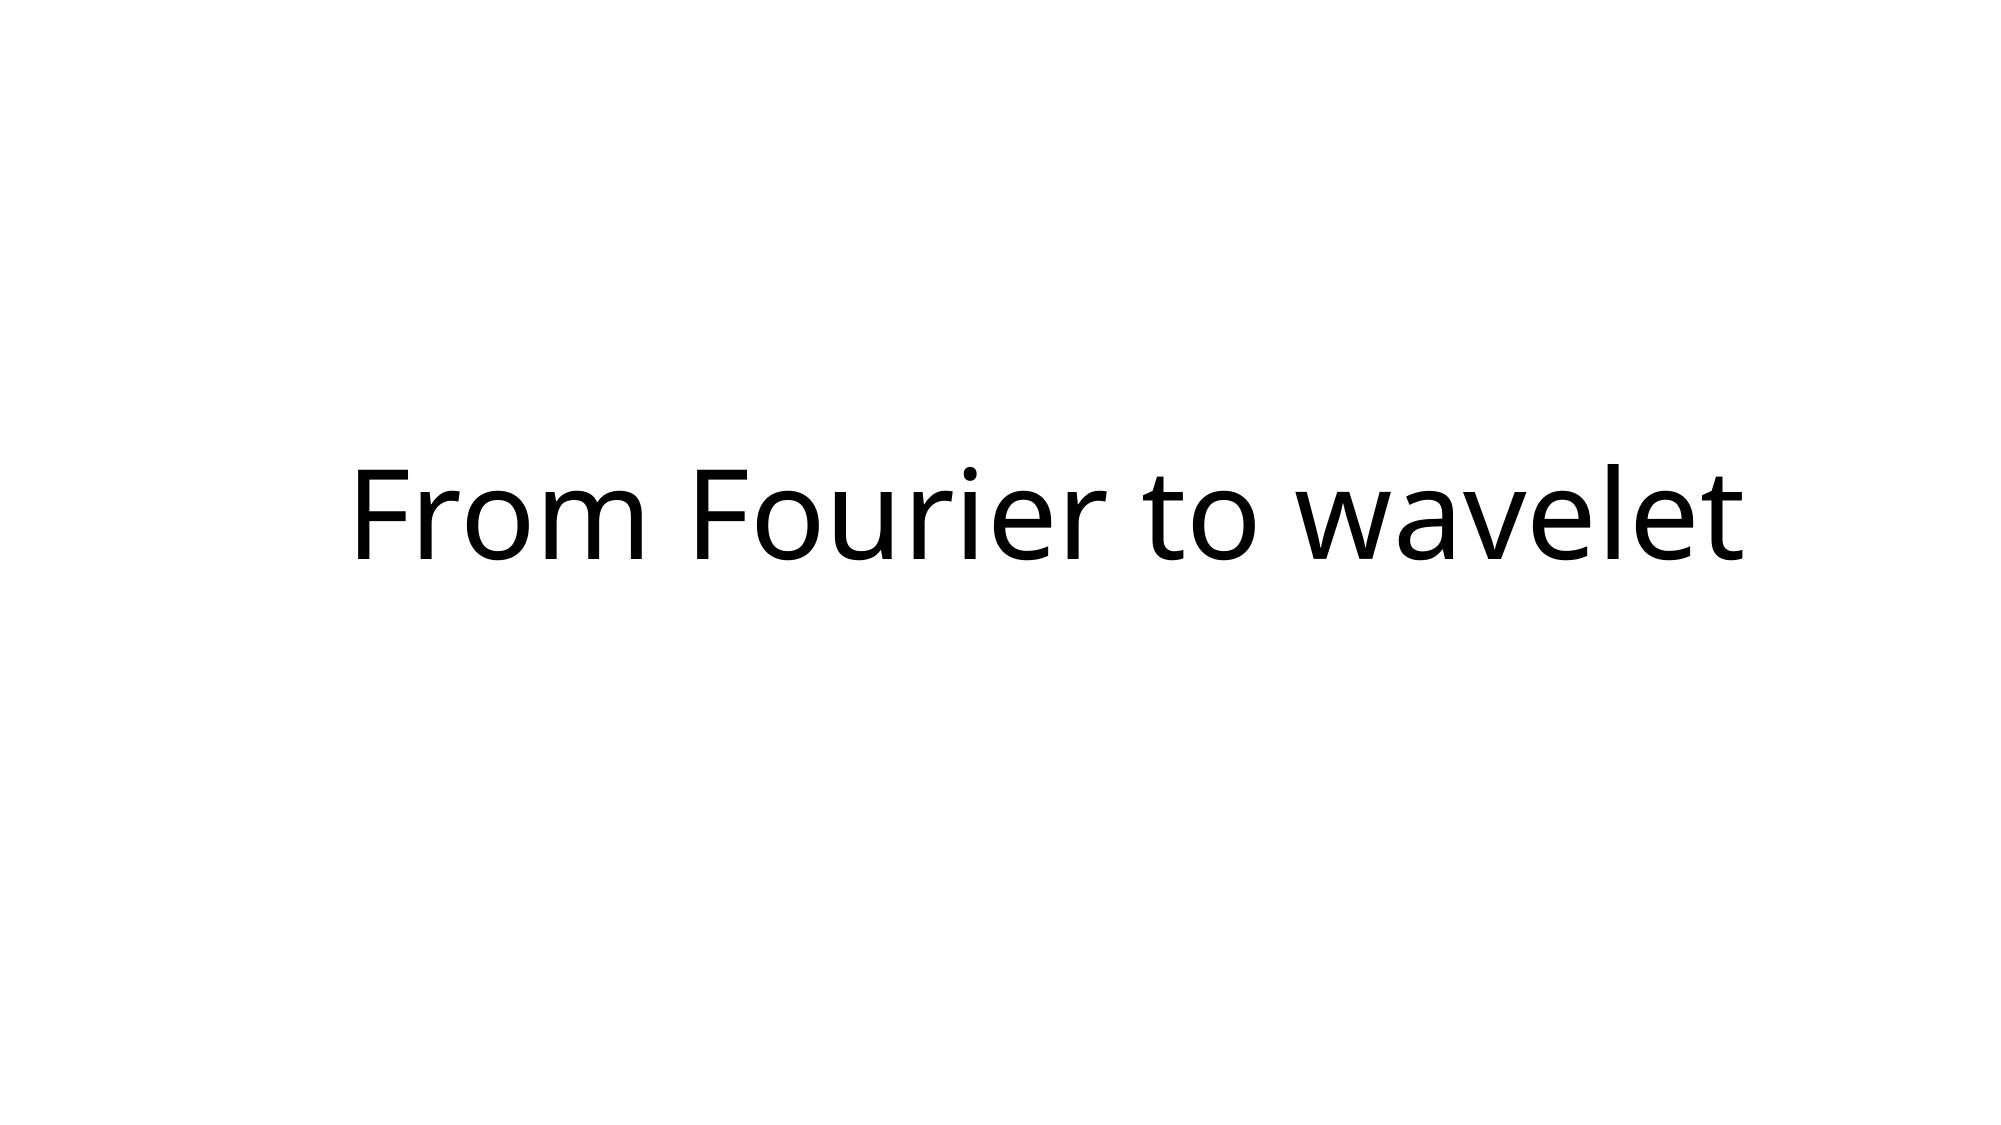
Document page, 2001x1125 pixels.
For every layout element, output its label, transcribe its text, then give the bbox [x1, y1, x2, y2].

title From Fourier to wavelet [331, 126, 2000, 594]
